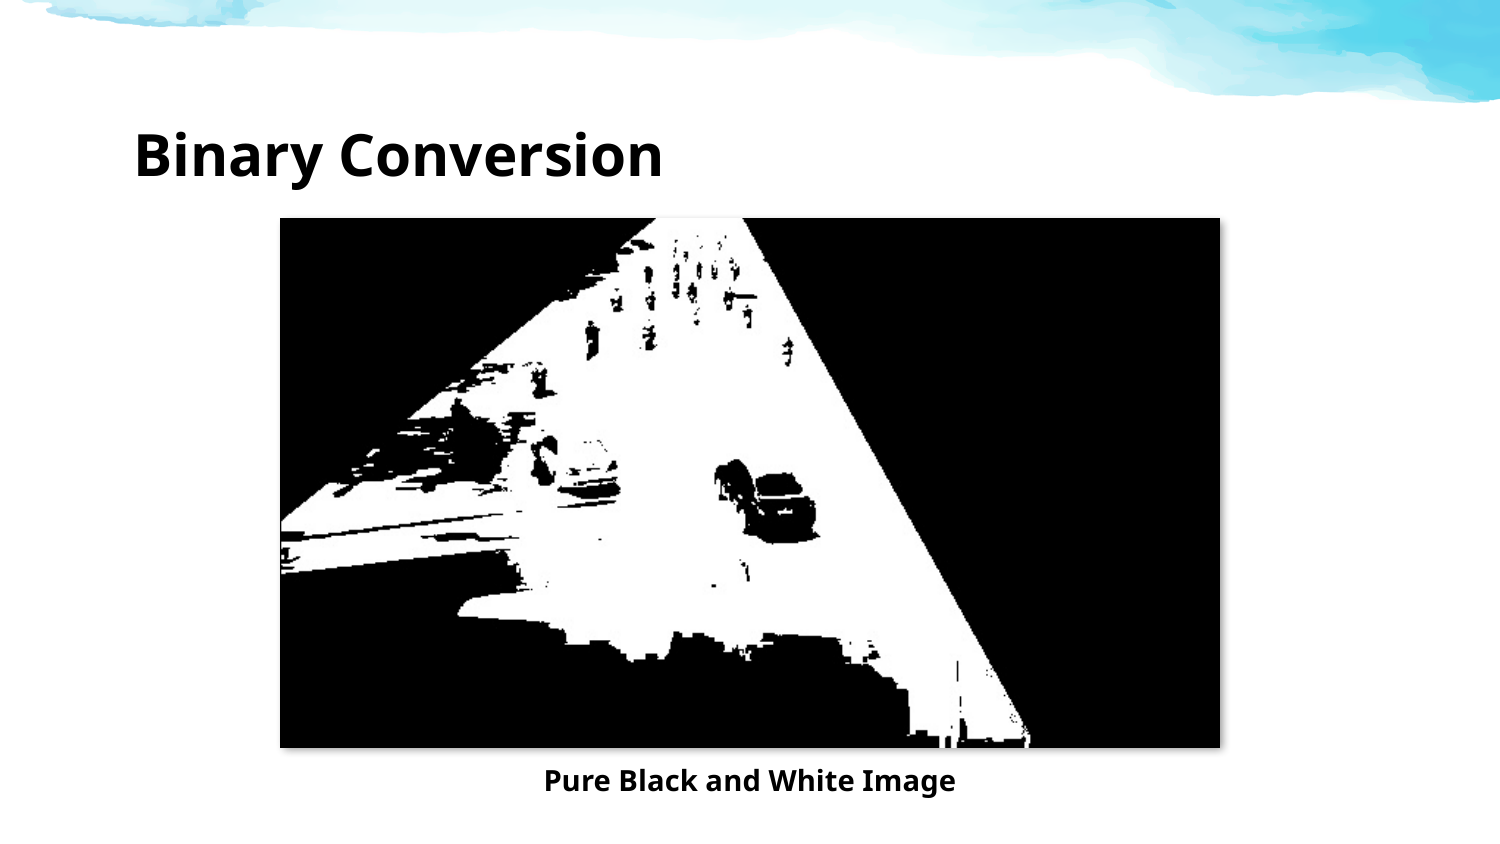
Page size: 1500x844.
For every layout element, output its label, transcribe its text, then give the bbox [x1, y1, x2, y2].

picture [0, 0, 1500, 844]
title Binary Conversion [118, 103, 1382, 198]
text_box Pure Black and White Image [426, 757, 1074, 807]
